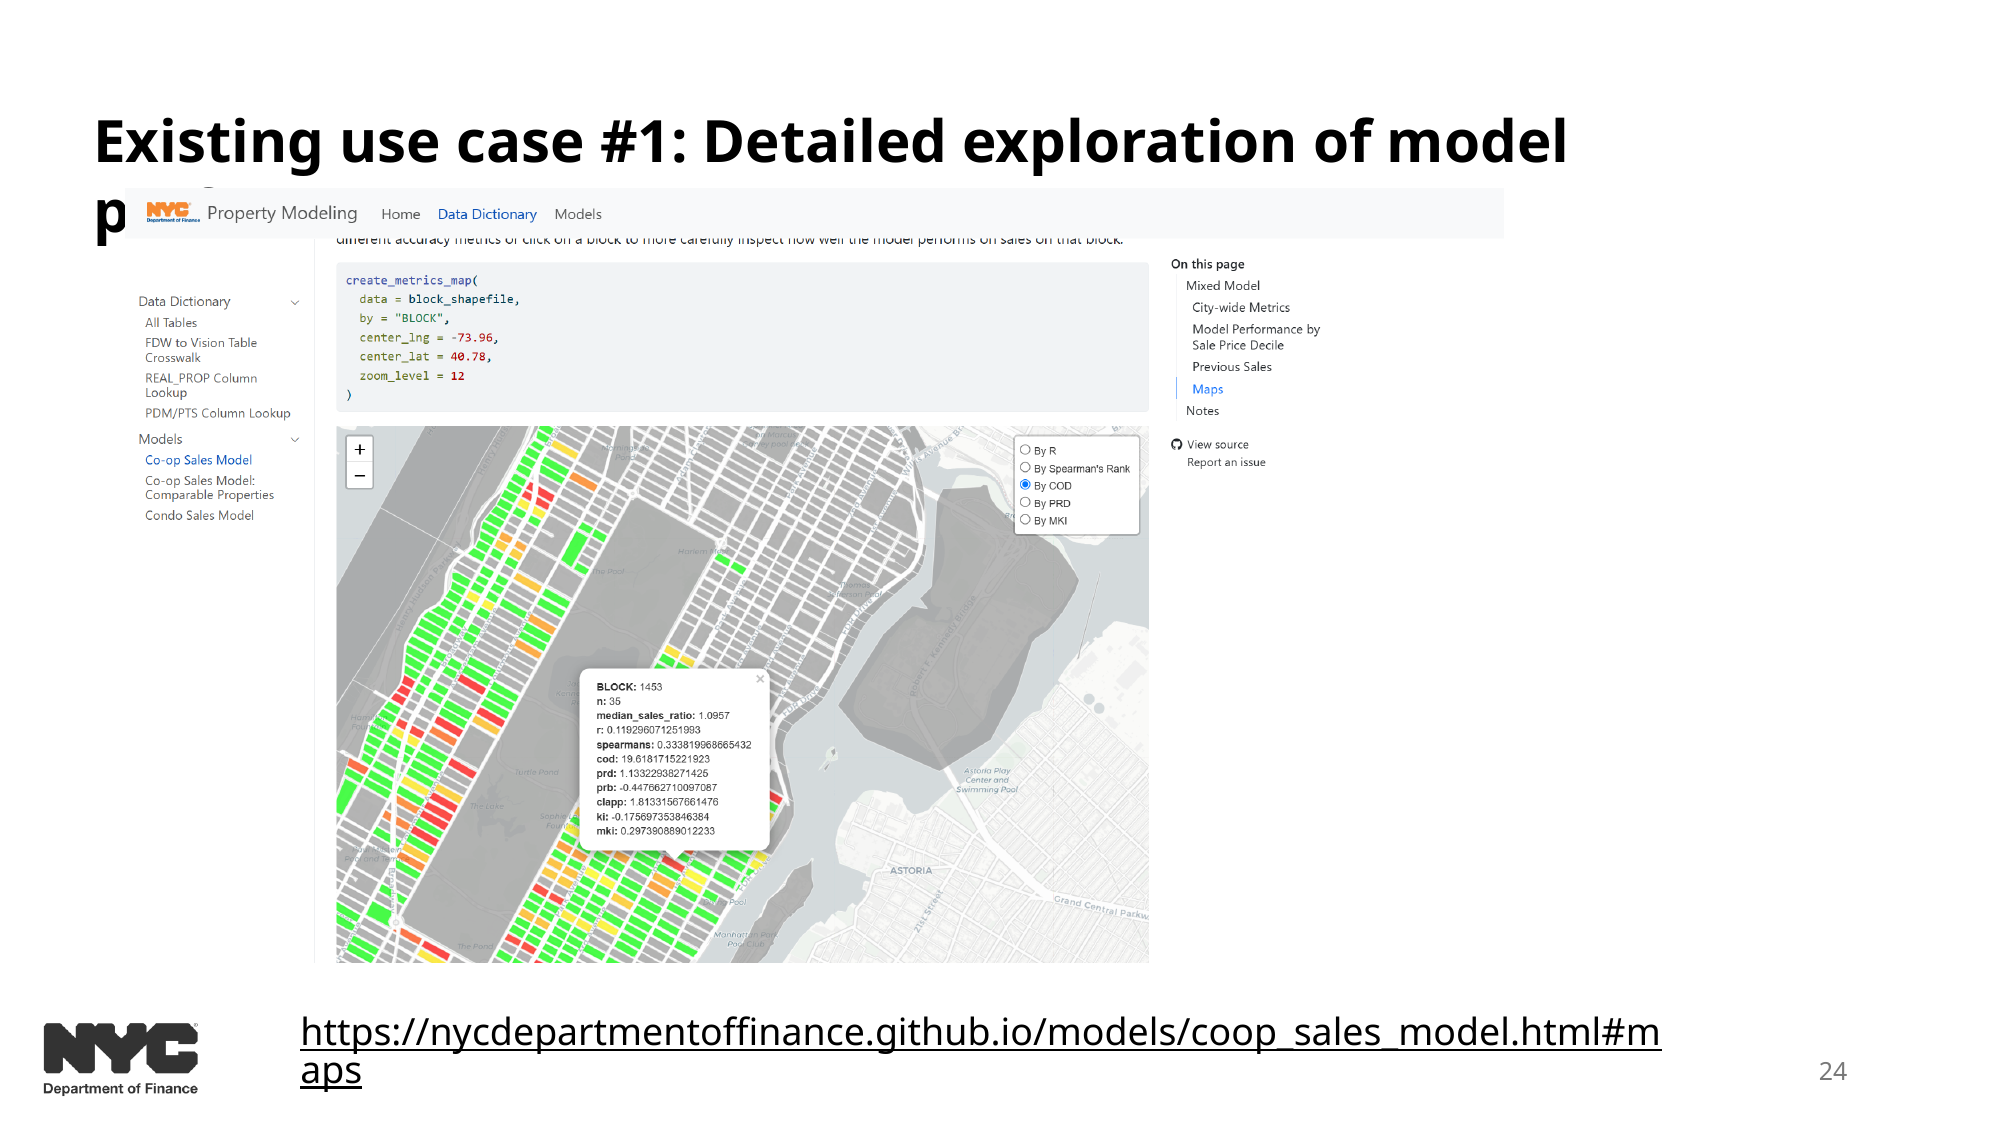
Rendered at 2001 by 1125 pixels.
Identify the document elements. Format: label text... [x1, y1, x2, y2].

text_box https://nycdepartmentoffinance.github.io/models/coop_sales_model.html#maps [285, 1000, 1687, 1112]
picture [124, 187, 1504, 963]
slide_number 24 [1687, 1042, 1863, 1103]
picture [28, 1000, 222, 1114]
text_box Existing use case #1: Detailed exploration of model performance [78, 96, 1895, 252]
